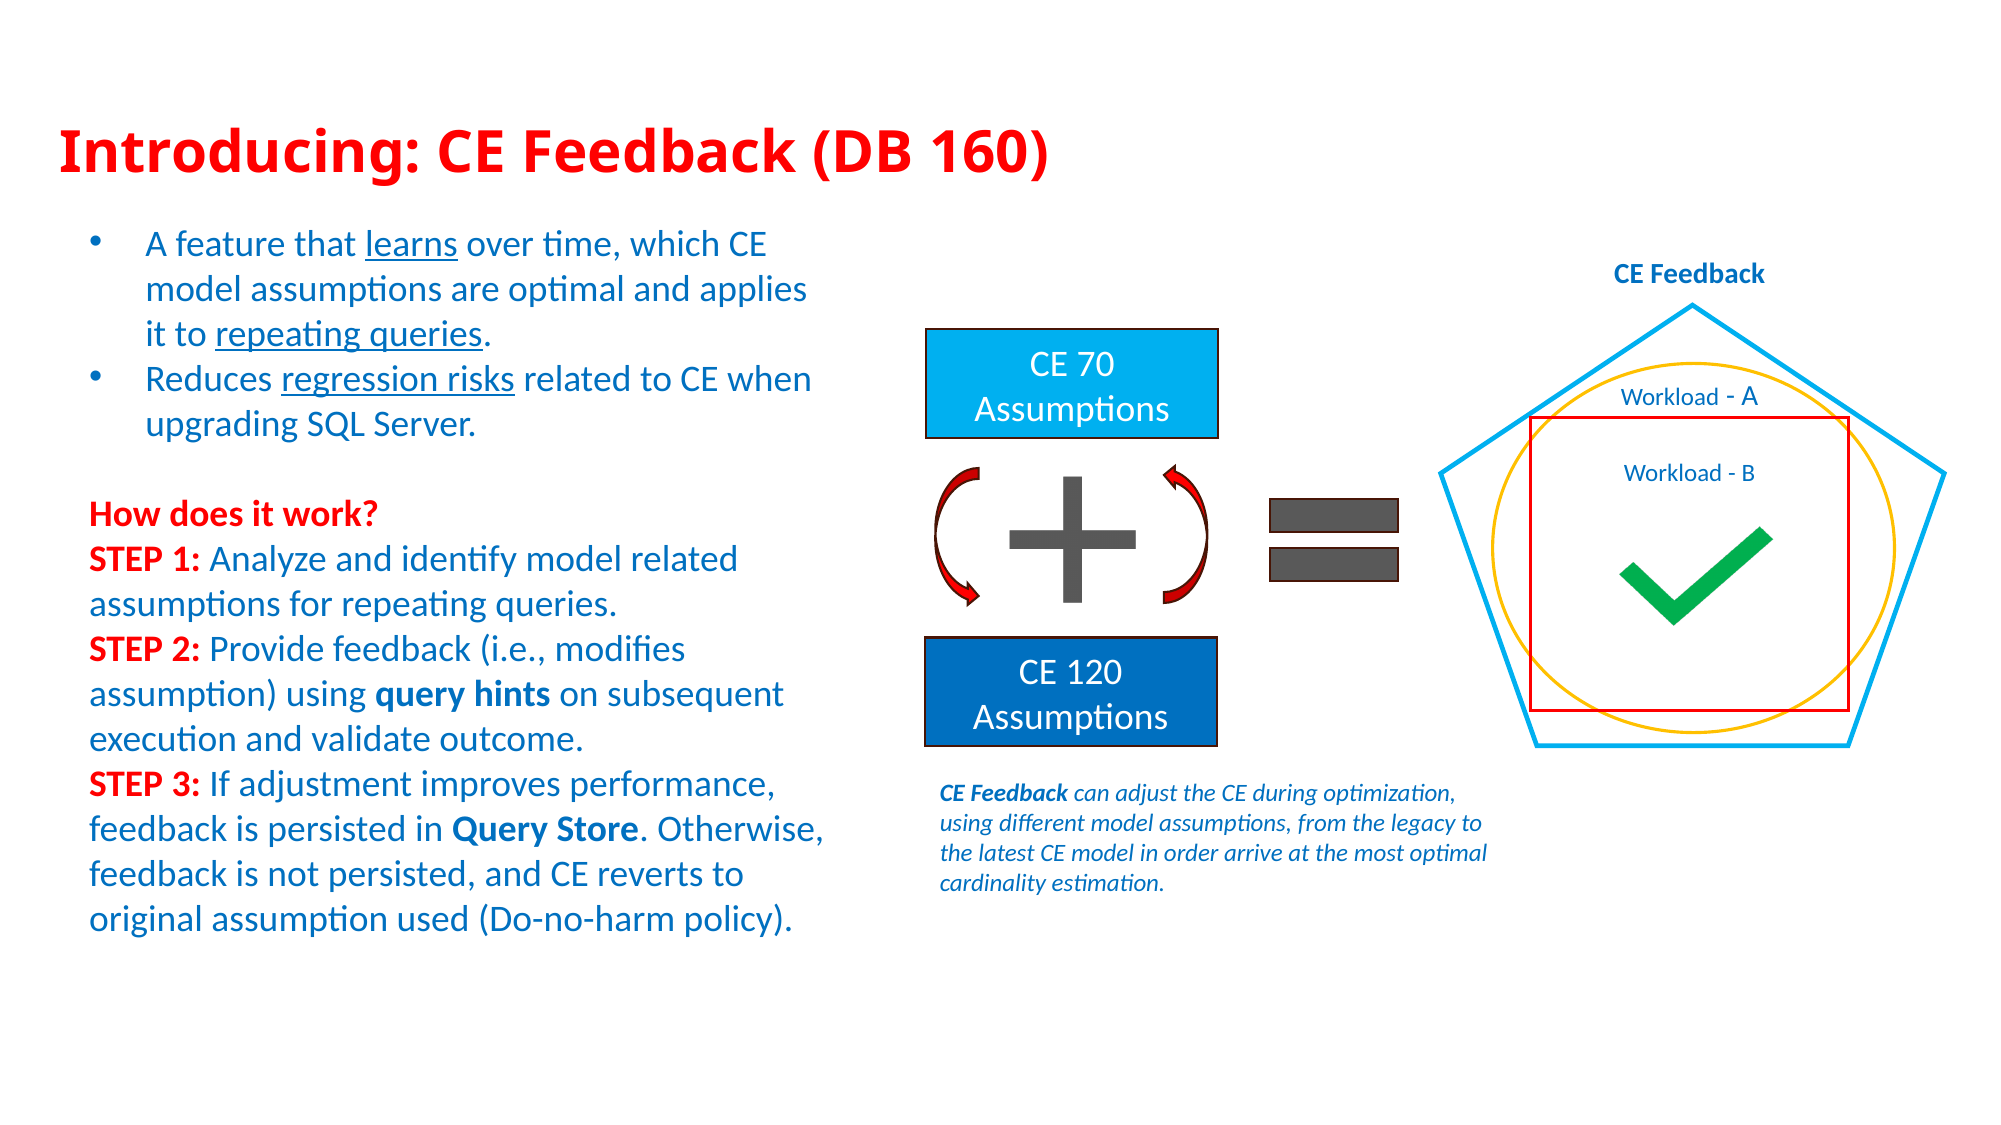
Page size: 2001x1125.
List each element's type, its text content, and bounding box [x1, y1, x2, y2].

text_box CE Feedback can adjust the CE during optimization, using different model assumptions, from the legacy to the latest CE model in order arrive at the most optimal cardinality estimation. [924, 769, 1514, 904]
text_box [1269, 547, 1399, 582]
picture [997, 464, 1148, 615]
text_box [1162, 463, 1209, 605]
text_box CE 120 Assumptions [924, 636, 1218, 747]
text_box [1440, 246, 1945, 746]
text_box A feature that learns over time, which CE model assumptions are optimal and applies it to repeating queries. Reduces regression risks related to CE when upgrading SQL Server. How does it work? STEP 1: Analyze and identify model related assumptions for repeating queries. STEP 2: Provide feedback (i.e., modifies assumption) using query hints on subsequent execution and validate outcome. STEP 3: If adjustment improves performance, feedback is persisted in Query Store. Otherwise, feedback is not persisted, and CE reverts to original assumption used (Do-no-harm policy). [74, 211, 847, 946]
text_box CE 70 Assumptions [925, 328, 1219, 439]
text_box [934, 466, 981, 608]
text_box Introducing: CE Feedback (DB 160) [44, 106, 1079, 192]
text_box [1269, 498, 1399, 533]
